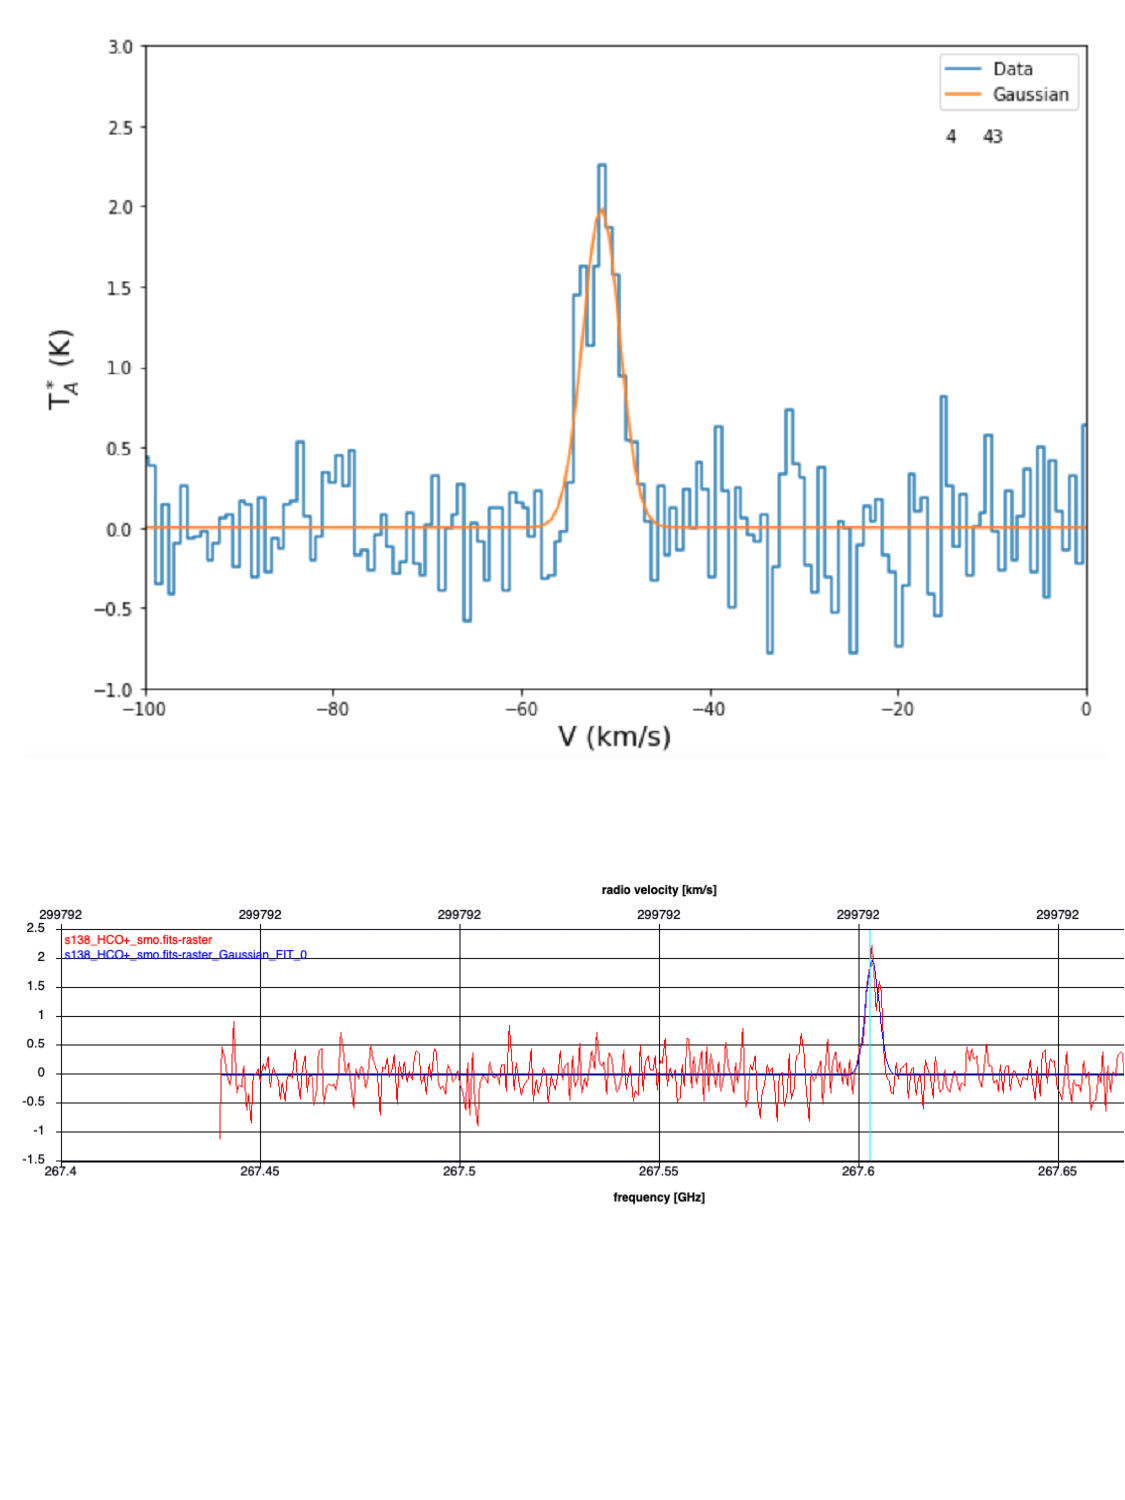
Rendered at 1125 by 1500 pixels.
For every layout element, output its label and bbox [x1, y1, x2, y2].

picture [0, 877, 1124, 1210]
picture [25, 26, 1106, 759]
